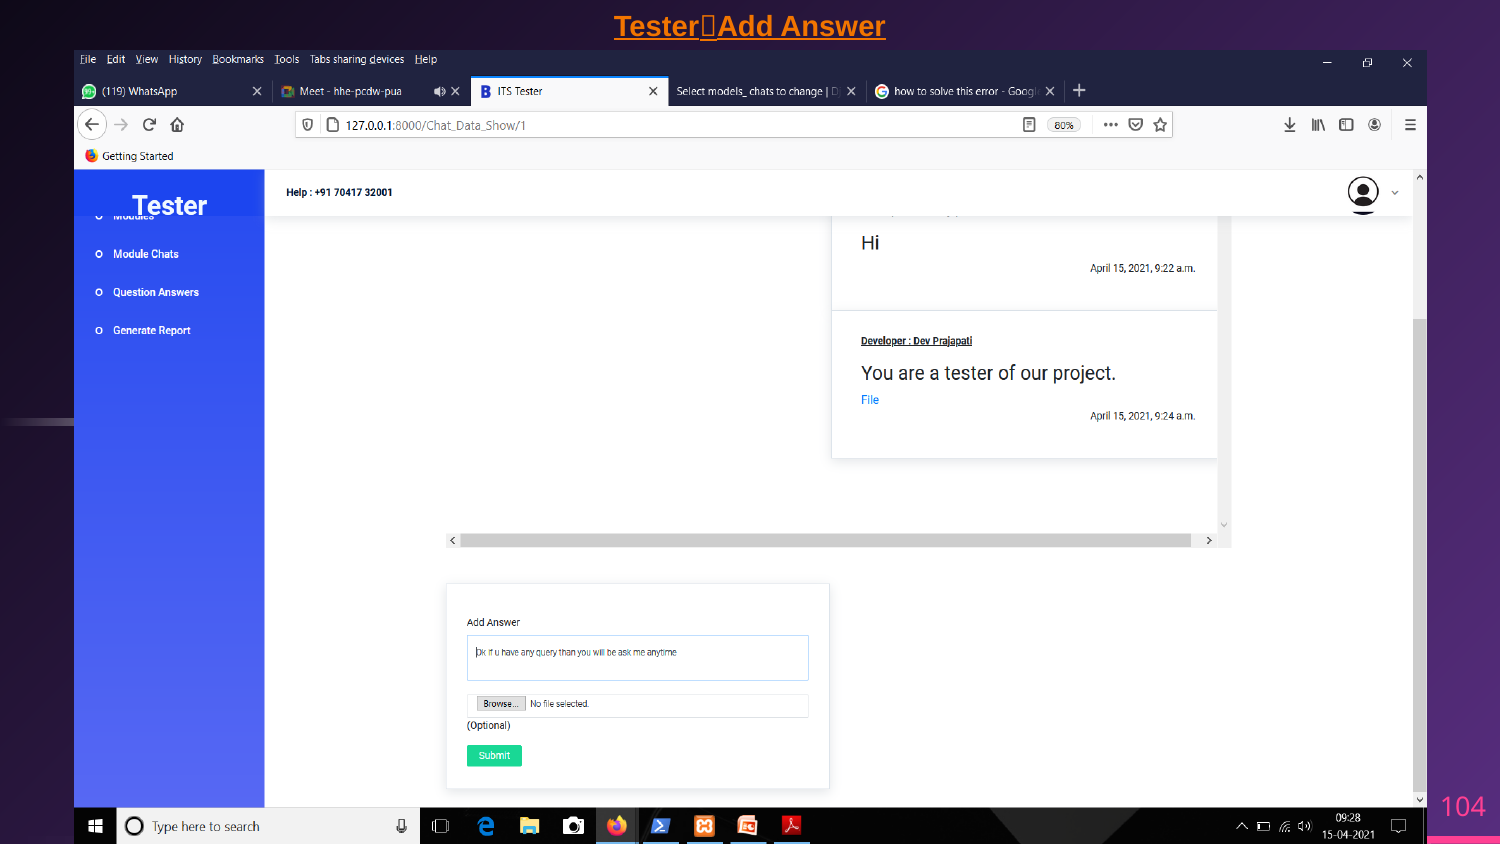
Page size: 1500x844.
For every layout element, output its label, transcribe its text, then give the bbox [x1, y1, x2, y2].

text_box TesterAdd Answer [0, 0, 1500, 50]
picture [74, 50, 1427, 844]
slide_number 104 [1432, 779, 1500, 837]
